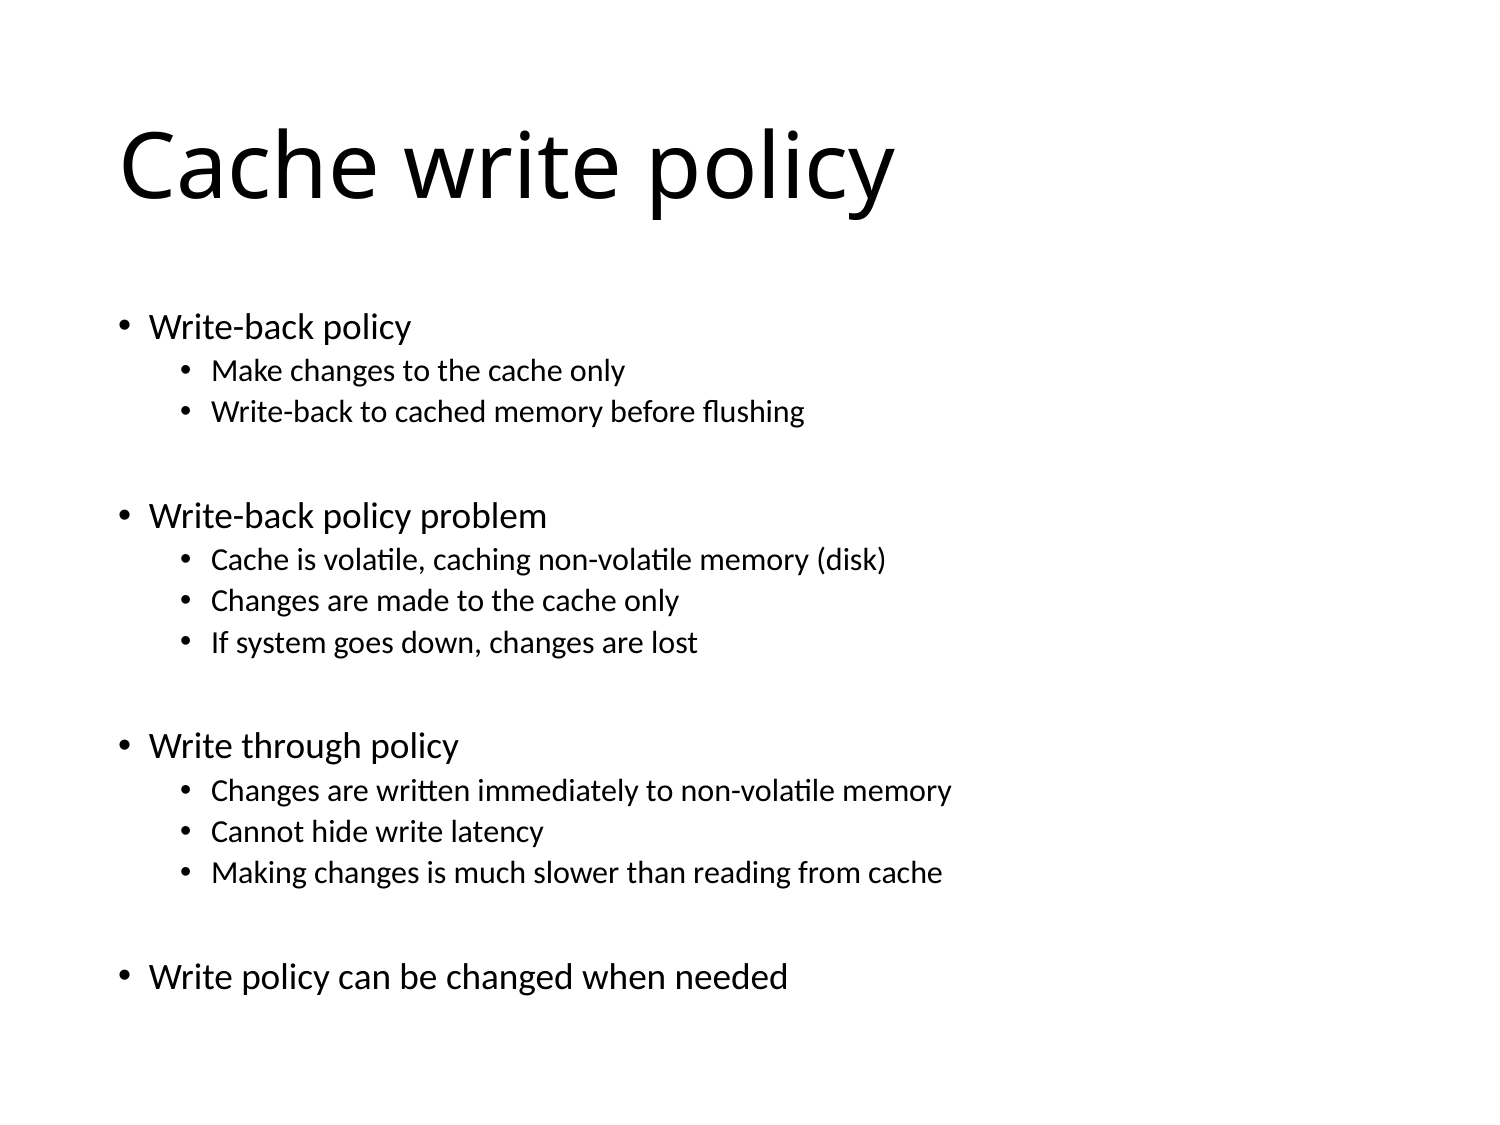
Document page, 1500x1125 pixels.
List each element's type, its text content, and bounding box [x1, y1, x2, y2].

list Write-back policy Make changes to the cache only Write-back to cached memory before flushing Write-back policy problem Cache is volatile, caching non-volatile memory (disk) Changes are made to the cache only If system goes down, changes are lost Write through policy Changes are written immediately to non-volatile memory Cannot hide write latency Making changes is much slower than reading from cache Write policy can be changed when needed [103, 299, 1397, 1014]
title Cache write policy [103, 59, 1397, 278]
